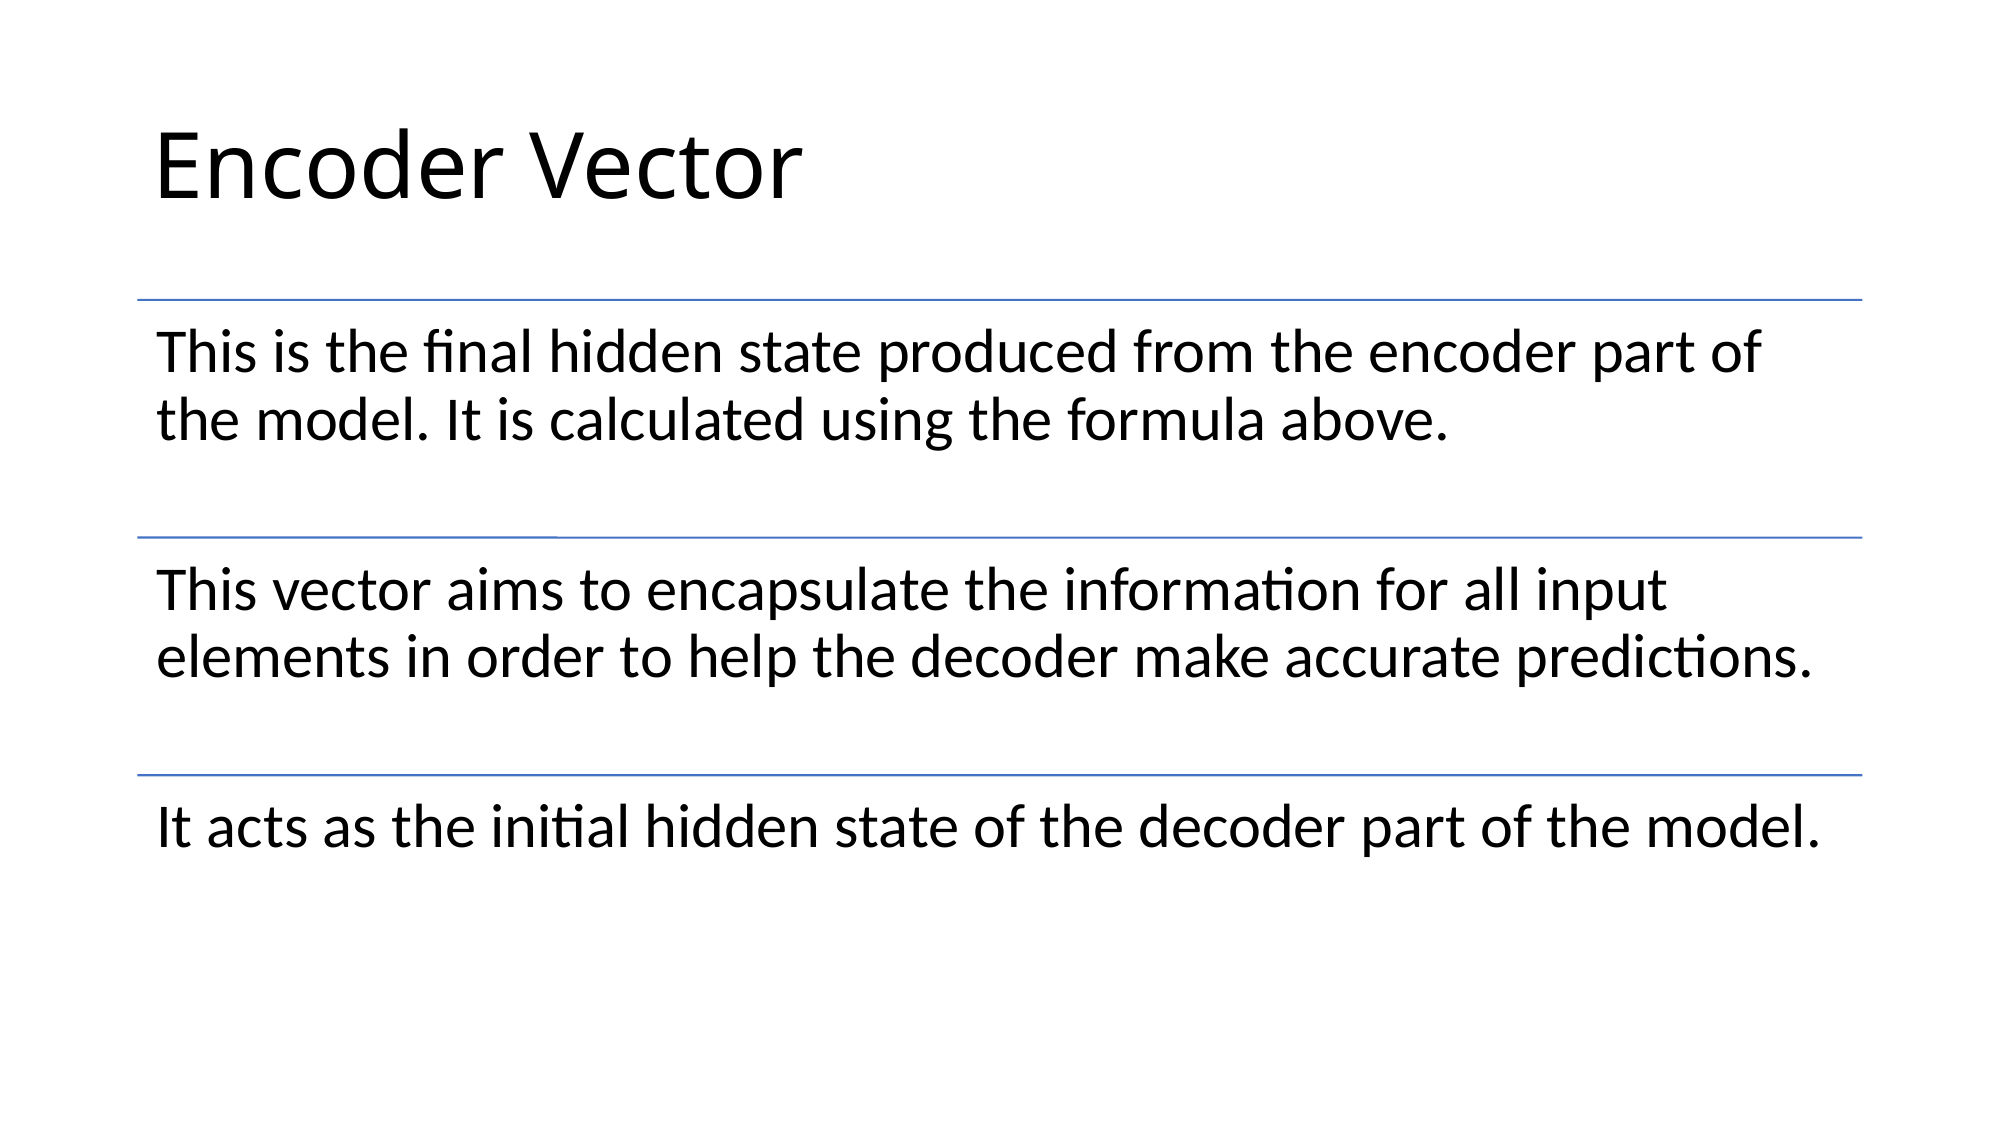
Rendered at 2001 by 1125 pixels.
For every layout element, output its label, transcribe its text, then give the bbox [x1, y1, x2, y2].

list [137, 299, 1863, 1014]
title Encoder Vector [137, 59, 1863, 278]
